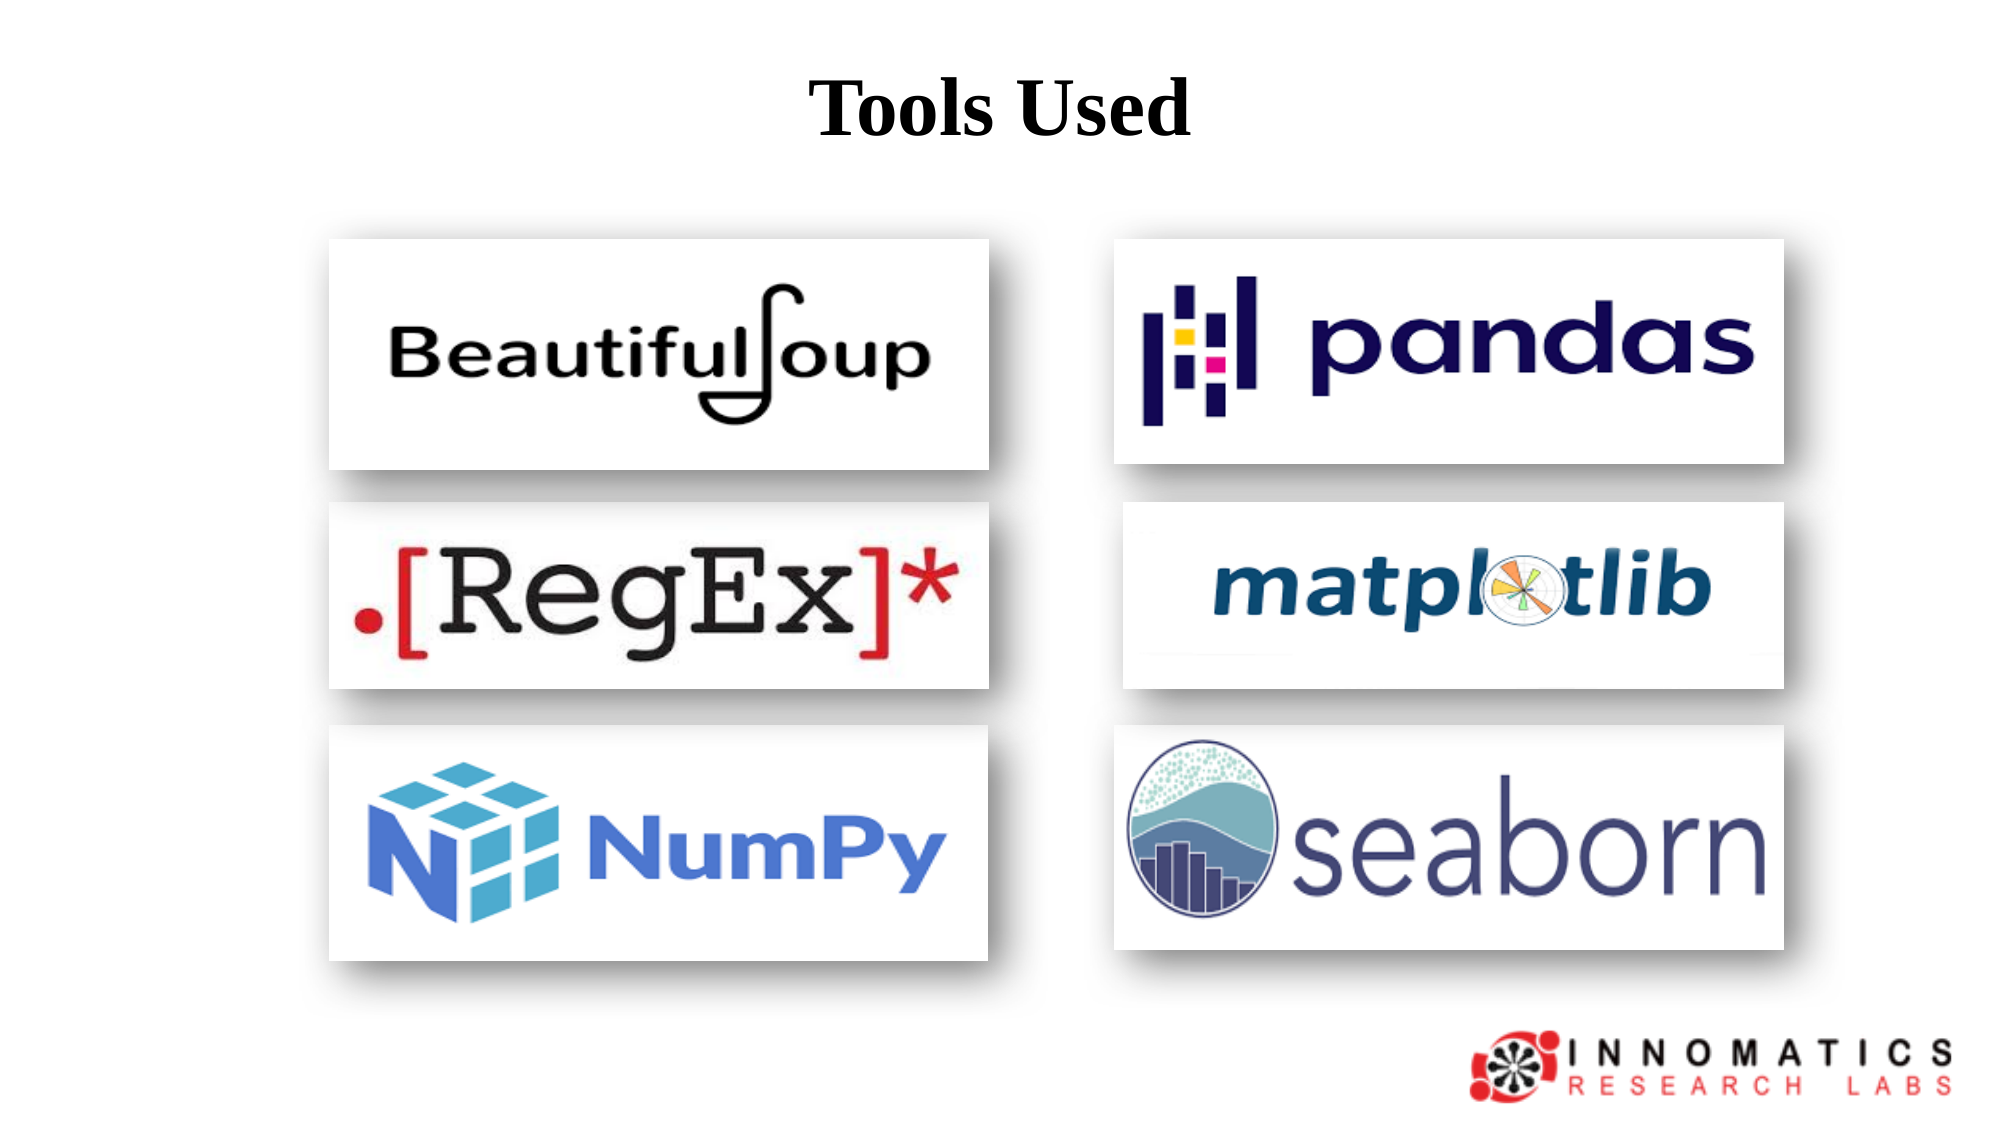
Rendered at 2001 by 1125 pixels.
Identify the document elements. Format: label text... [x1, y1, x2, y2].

picture [1445, 1014, 1975, 1125]
picture [1113, 239, 1785, 464]
picture [329, 502, 990, 689]
picture [1123, 502, 1784, 689]
title Tools Used [461, 38, 1539, 178]
picture [329, 725, 988, 961]
picture [1113, 725, 1785, 950]
picture [329, 239, 990, 470]
